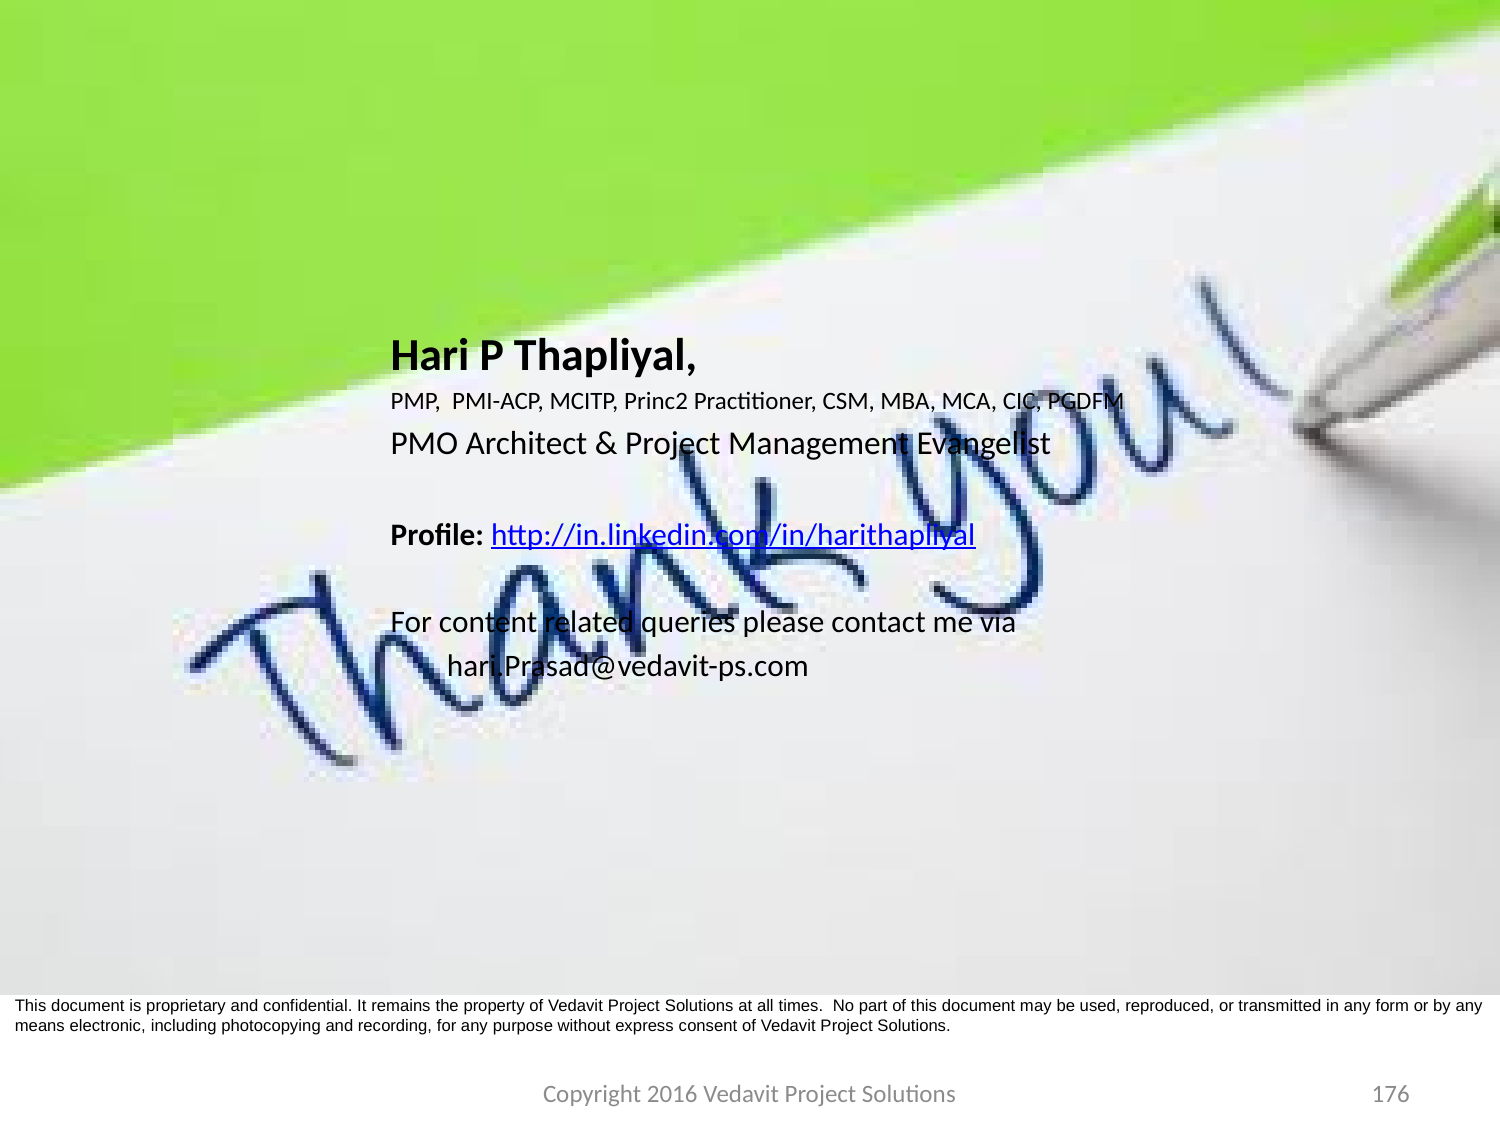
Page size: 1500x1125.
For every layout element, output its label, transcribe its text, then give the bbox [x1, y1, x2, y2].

slide_number 176 [1074, 1062, 1425, 1123]
picture [0, 0, 1500, 996]
text_box This document is proprietary and confidential. It remains the property of Vedavit Project Solutions at all times. No part of this document may be used, reproduced, or transmitted in any form or by any means electronic, including photocopying and recording, for any purpose without express consent of Vedavit Project Solutions. [0, 1002, 1500, 1043]
footer Copyright 2016 Vedavit Project Solutions [512, 1062, 988, 1123]
